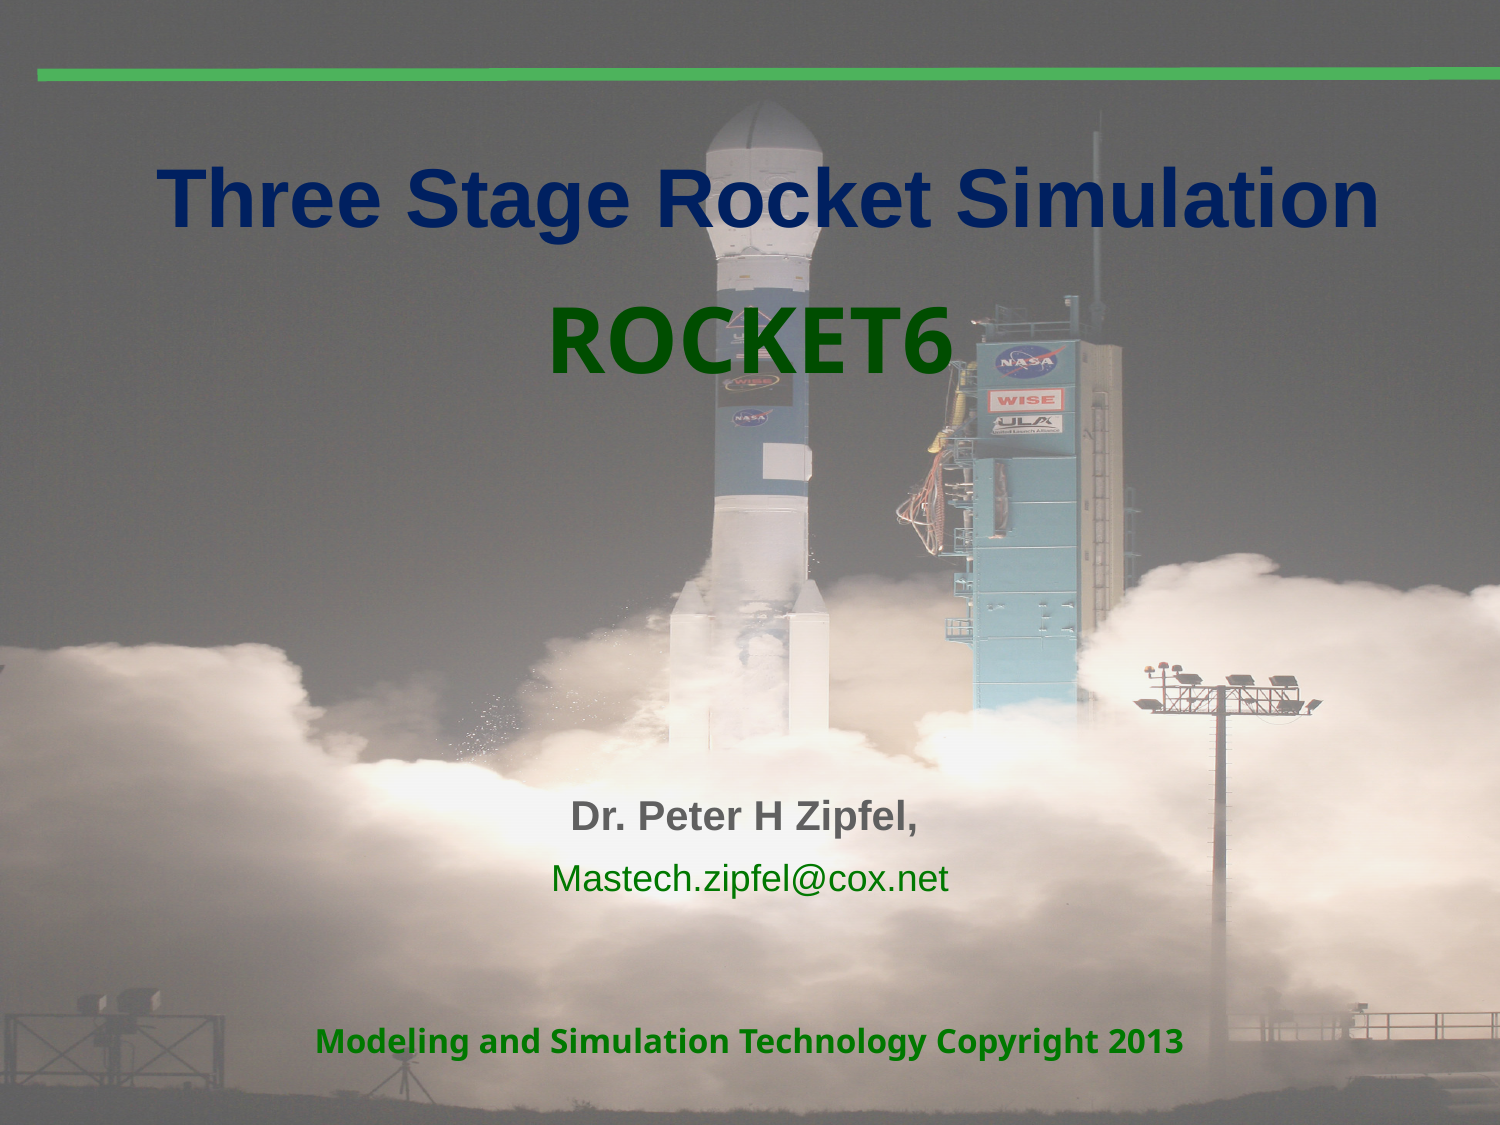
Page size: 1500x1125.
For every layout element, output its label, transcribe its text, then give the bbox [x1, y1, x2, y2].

text_box Dr. Peter H Zipfel, Mastech.zipfel@cox.net [487, 787, 1013, 907]
title Three Stage Rocket Simulation [37, 125, 1500, 263]
text_box ROCKET6 [449, 274, 1050, 400]
text_box Modeling and Simulation Technology Copyright 2013 [137, 1012, 1363, 1068]
